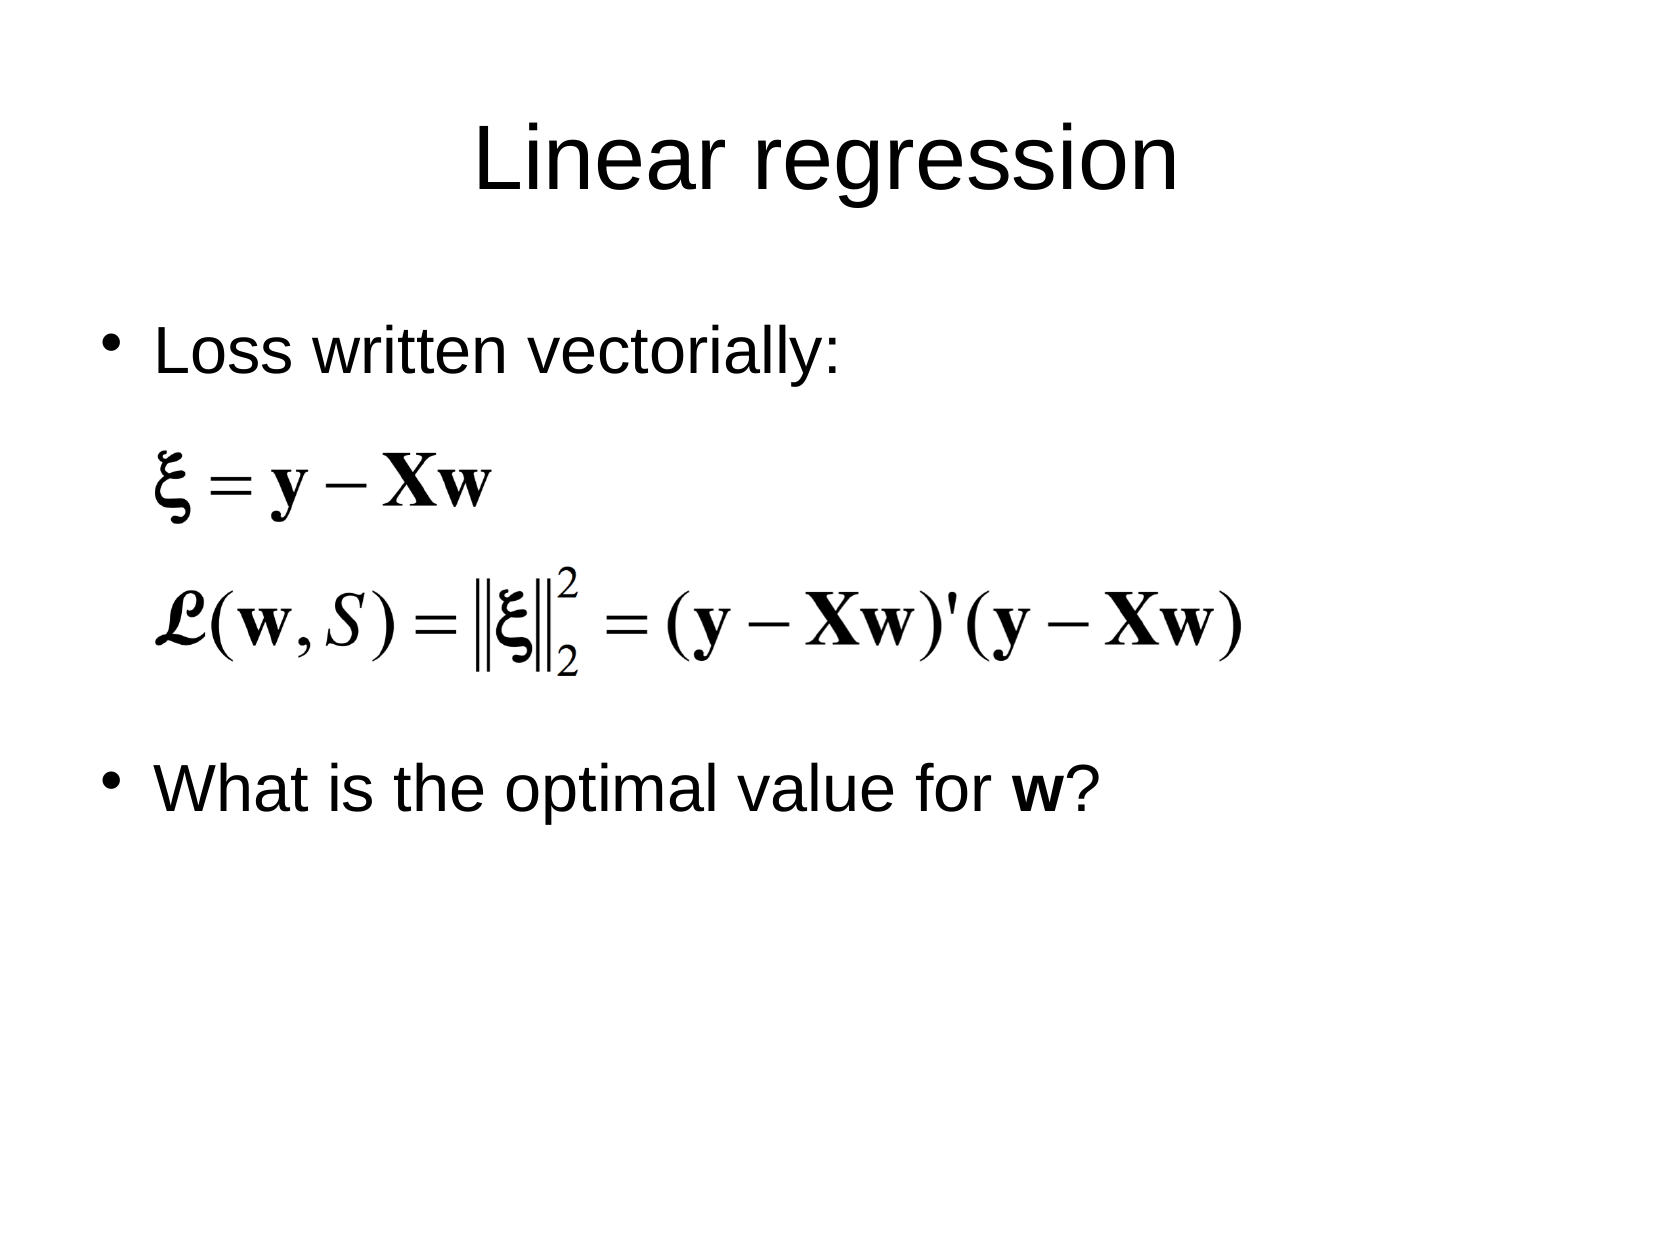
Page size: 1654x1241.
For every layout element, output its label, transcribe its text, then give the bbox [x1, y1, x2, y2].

picture [140, 435, 1252, 691]
text_box Loss written vectorially: What is the optimal value for w? [82, 306, 1571, 1081]
text_box Linear regression [82, 49, 1571, 257]
